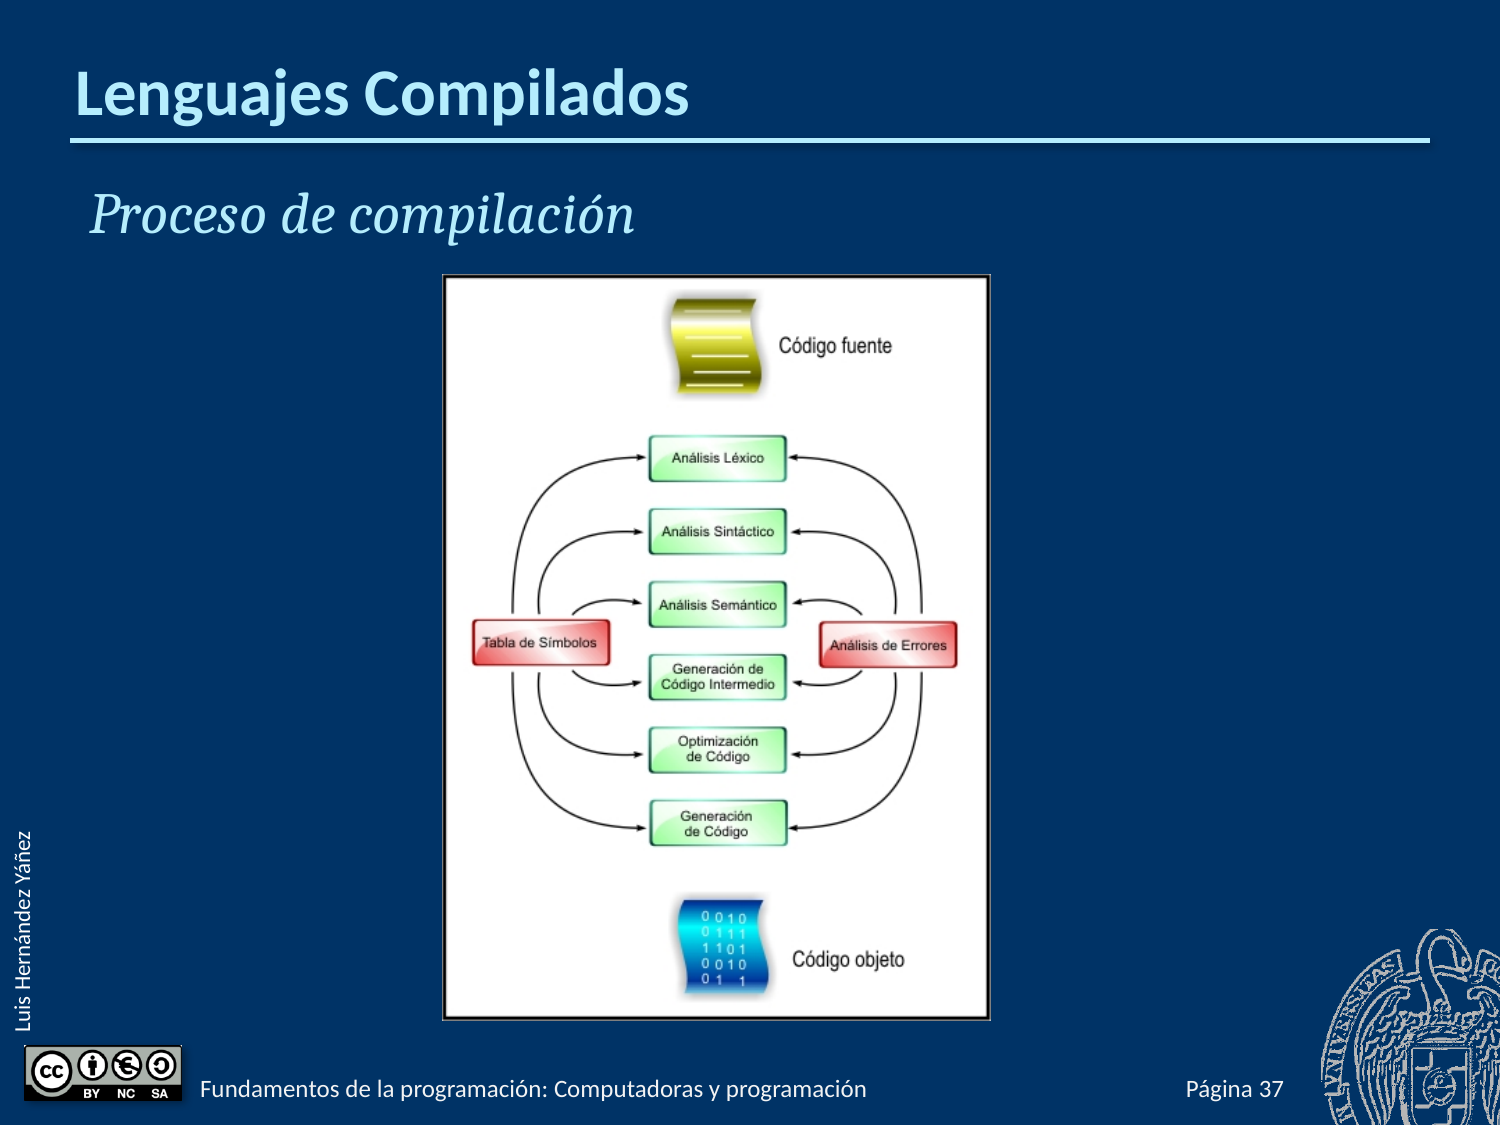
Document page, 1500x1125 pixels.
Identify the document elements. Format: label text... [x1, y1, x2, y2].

picture [24, 1045, 182, 1101]
list Proceso de compilación [75, 160, 1425, 1000]
picture [442, 274, 991, 1022]
footer Fundamentos de la programación: Computadoras y programación [991, 277, 997, 1000]
title Lenguajes Compilados [75, 46, 1425, 129]
footer Fundamentos de la programación: Computadoras y programación [436, 276, 442, 1000]
footer Fundamentos de la programación: Computadoras y programación [200, 1042, 1114, 1103]
slide_number Página 37 [1136, 1042, 1285, 1103]
picture [1321, 929, 1500, 1125]
